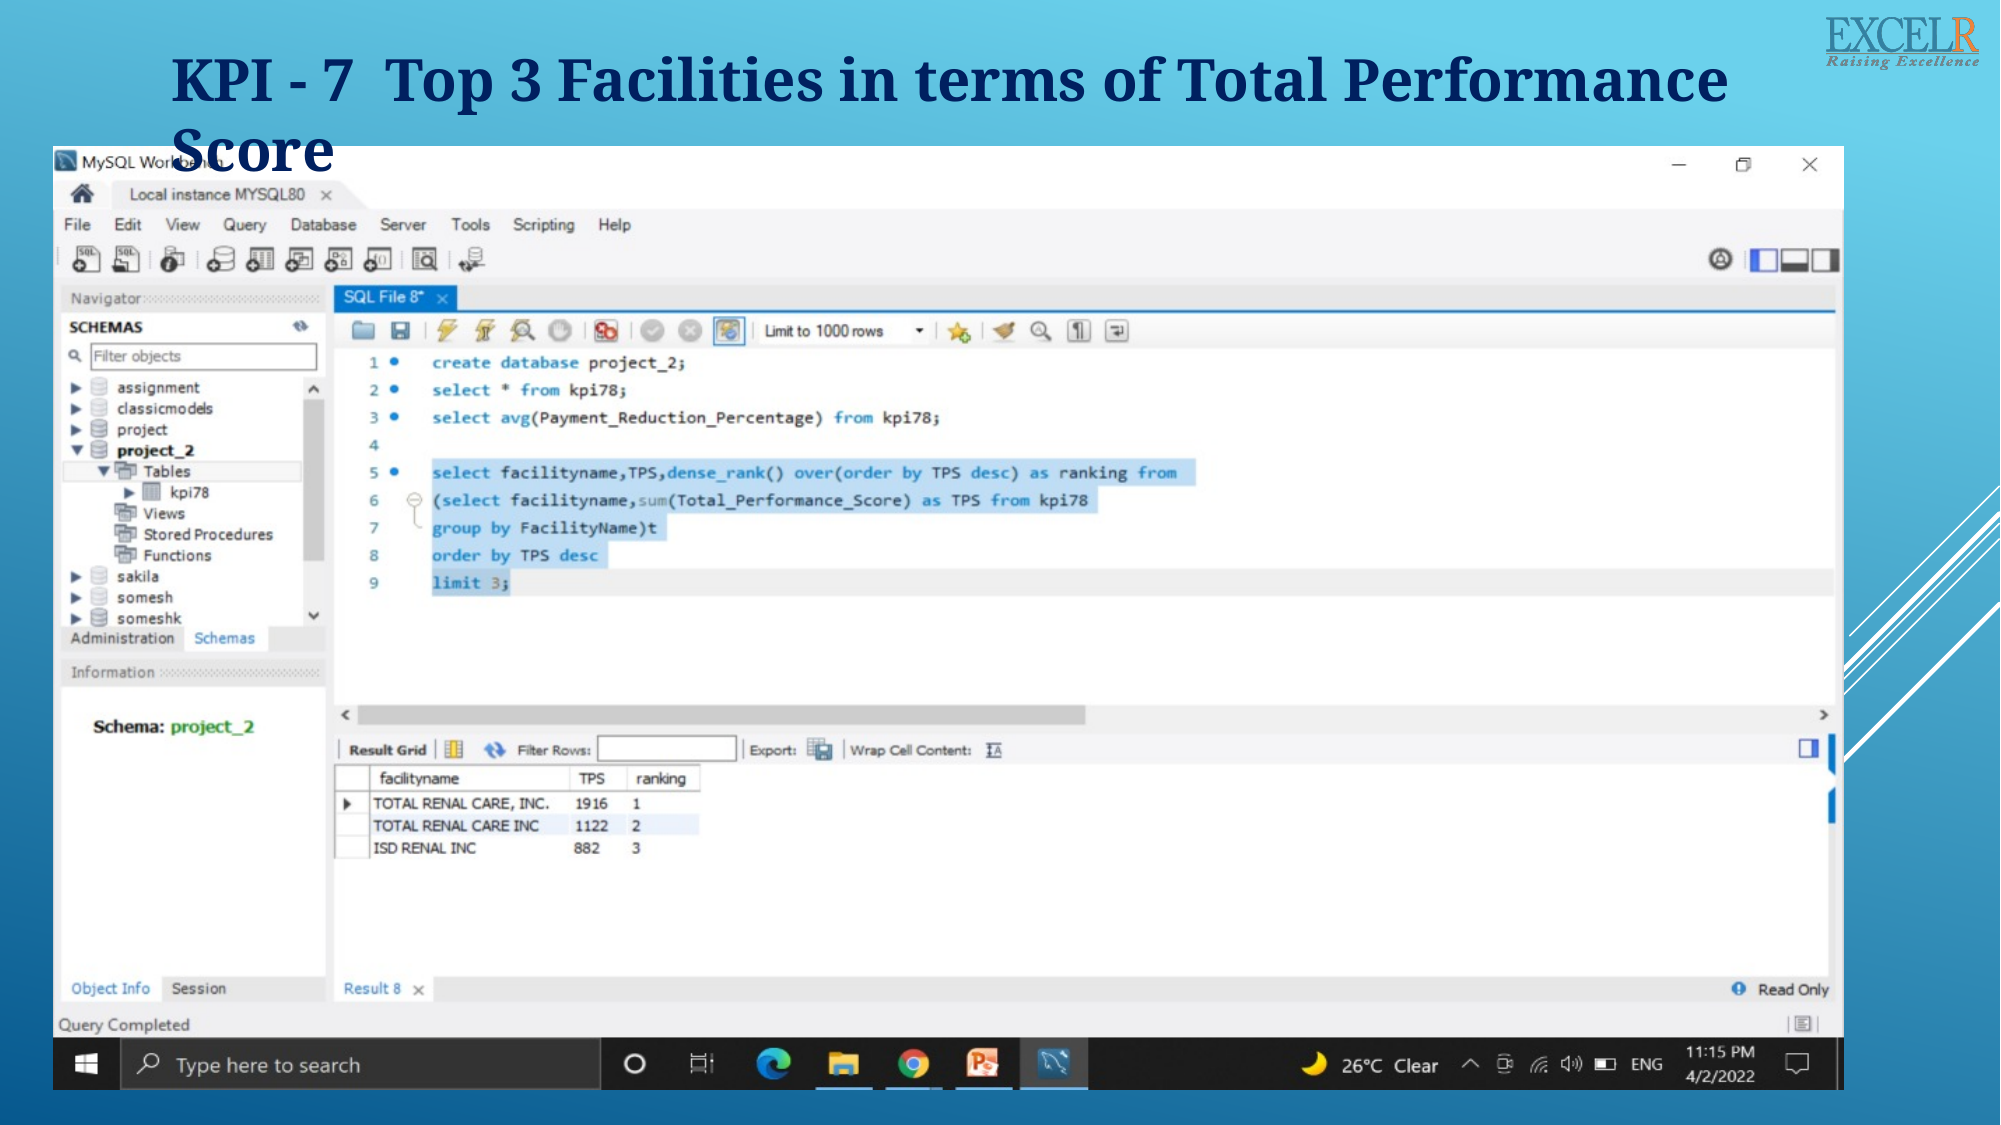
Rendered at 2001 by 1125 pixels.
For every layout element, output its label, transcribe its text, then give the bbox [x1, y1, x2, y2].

text_box KPI - 7 Top 3 Facilities in terms of Total Performance Score [156, 35, 1811, 145]
picture [1826, 16, 1979, 71]
picture [53, 145, 1844, 1090]
